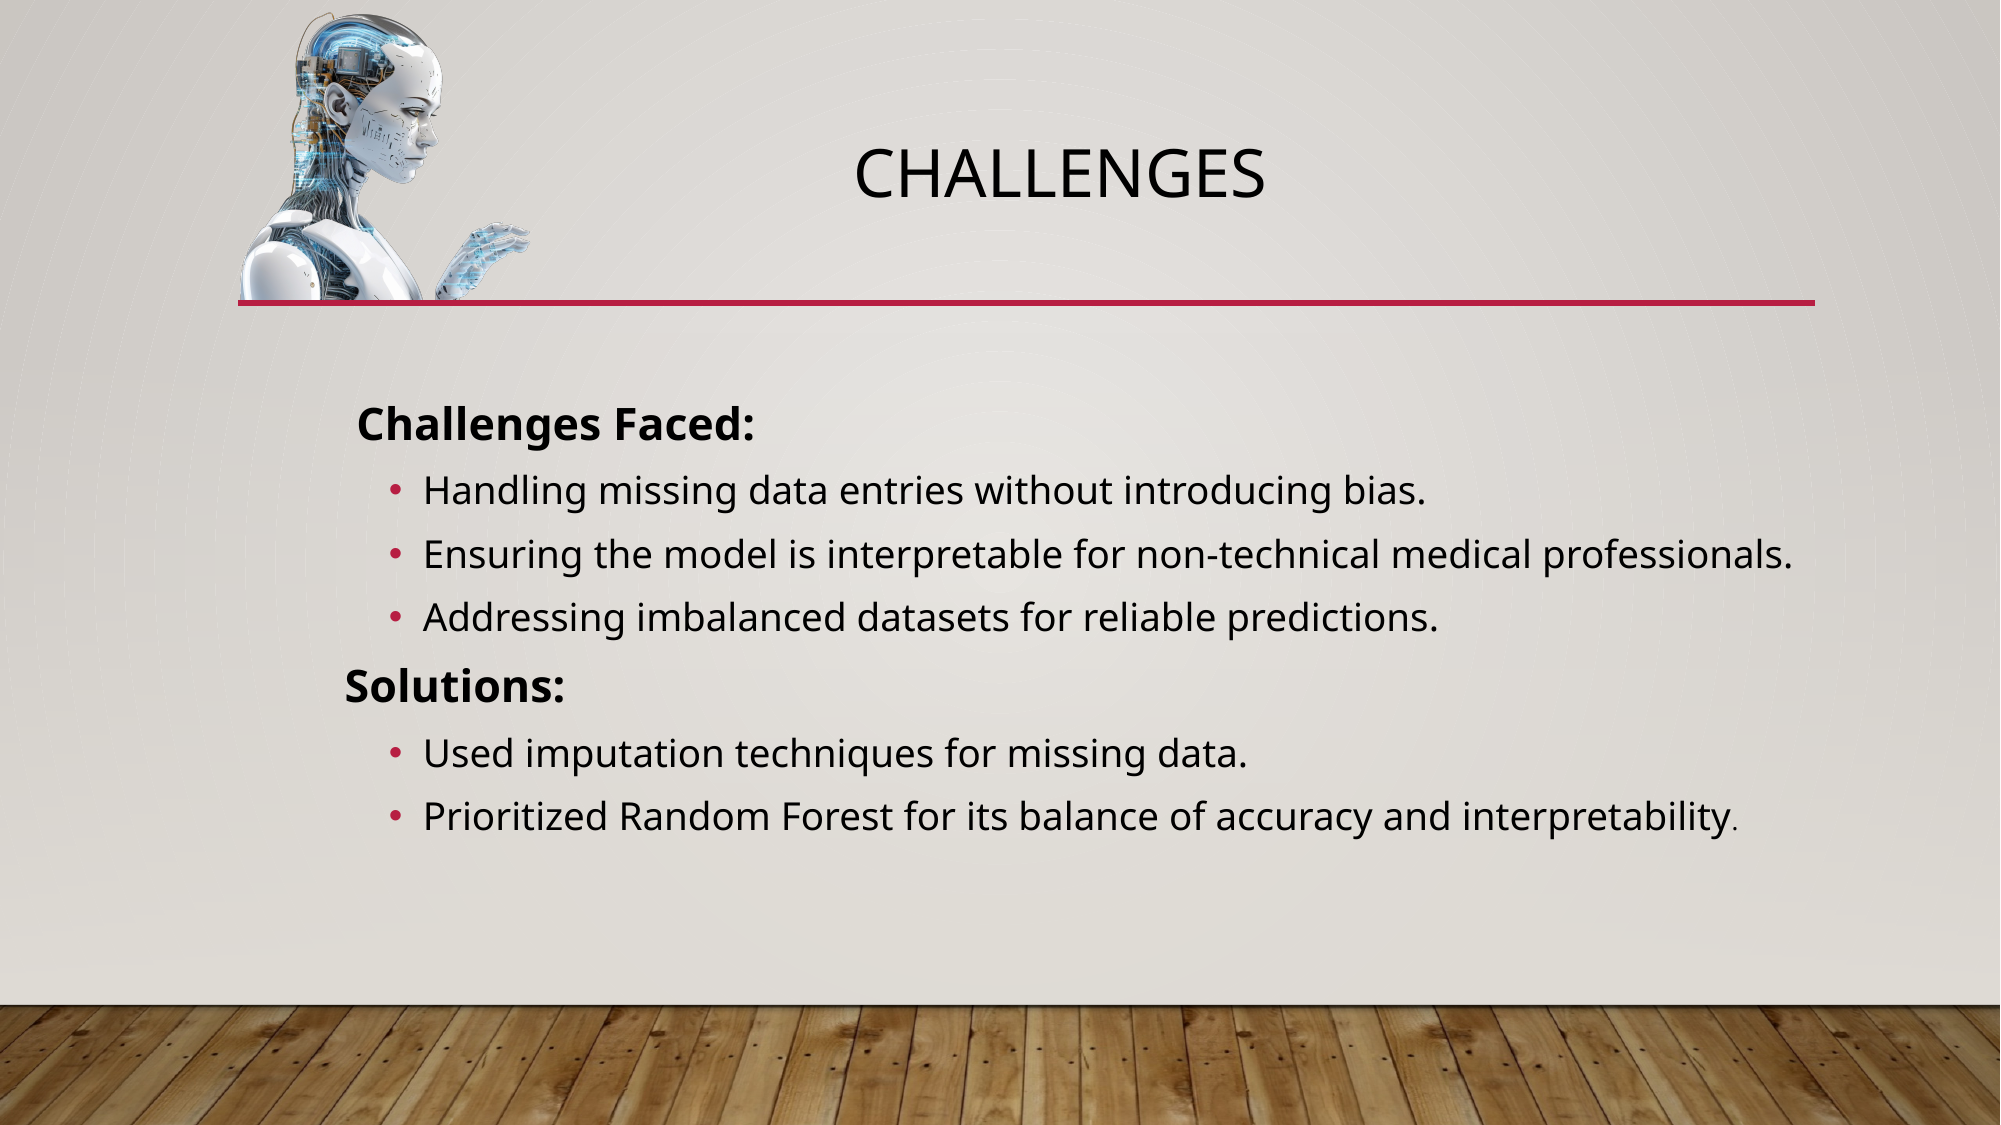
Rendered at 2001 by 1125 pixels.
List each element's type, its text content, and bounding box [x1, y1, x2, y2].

picture [228, 0, 551, 301]
title Challenges [238, 131, 1814, 305]
picture [0, 1005, 2000, 1125]
list Challenges Faced: Handling missing data entries without introducing bias. Ensuring the model is interpretable for non-technical medical professionals. Addressing imbalanced datasets for reliable predictions. Solutions: Used imputation techniques for missing data. Prioritized Random Forest for its balance of accuracy and interpretability. [238, 330, 1814, 897]
